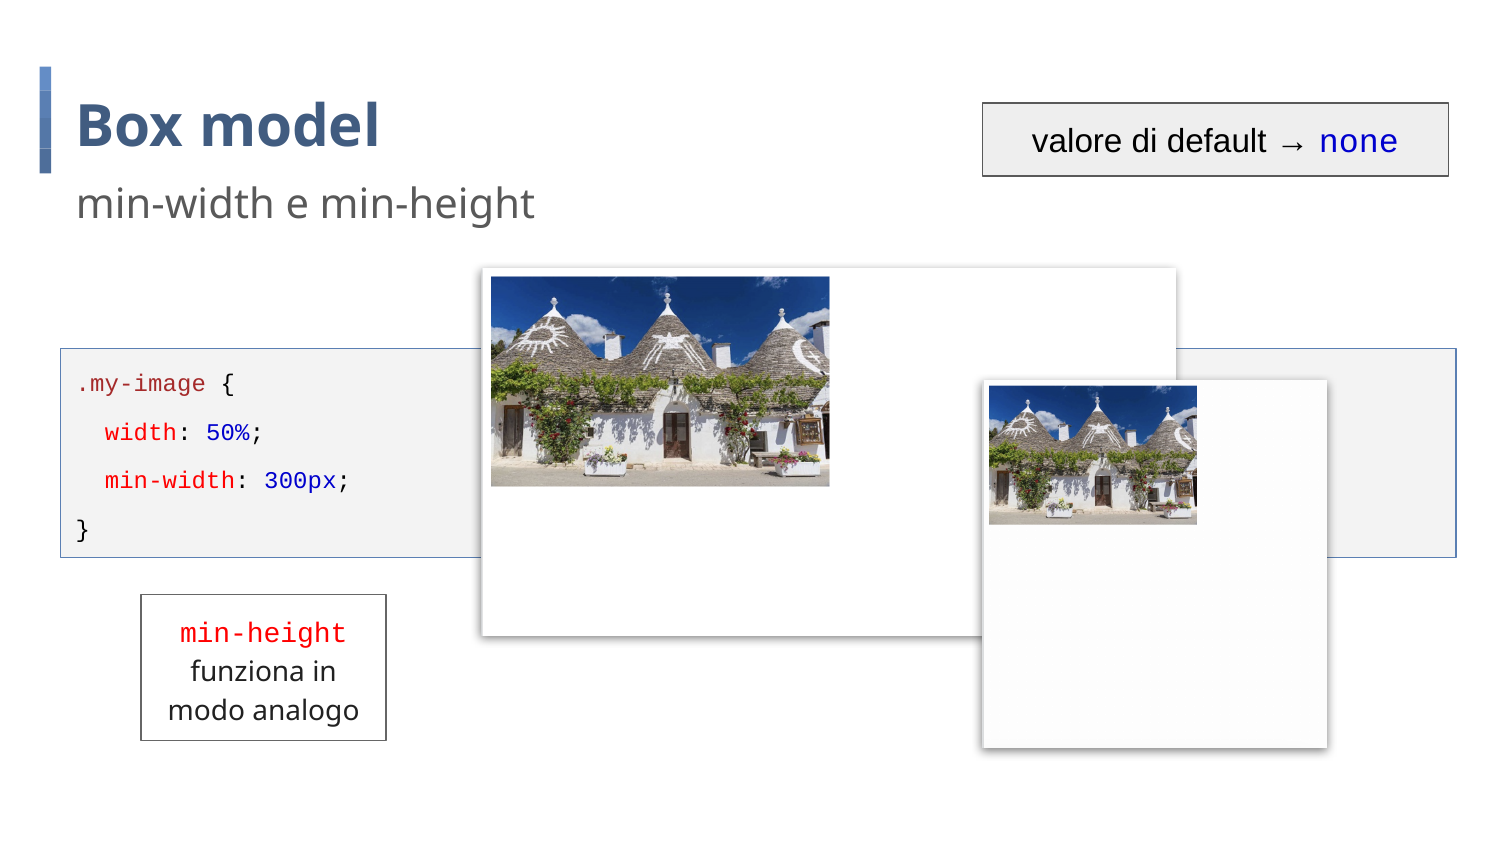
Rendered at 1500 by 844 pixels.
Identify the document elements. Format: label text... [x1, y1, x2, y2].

text_box .my-image { width: 50%; min-width: 300px; } [60, 348, 473, 558]
text_box valore di default → none [982, 102, 1449, 177]
picture [481, 268, 1328, 748]
title Box model [60, 72, 817, 154]
text_box min-height funziona in modo analogo [141, 594, 387, 741]
text_box .my-image { width: 50%; min-width: 300px; } [1183, 348, 1457, 558]
subtitle min-width e min-height [60, 154, 817, 228]
